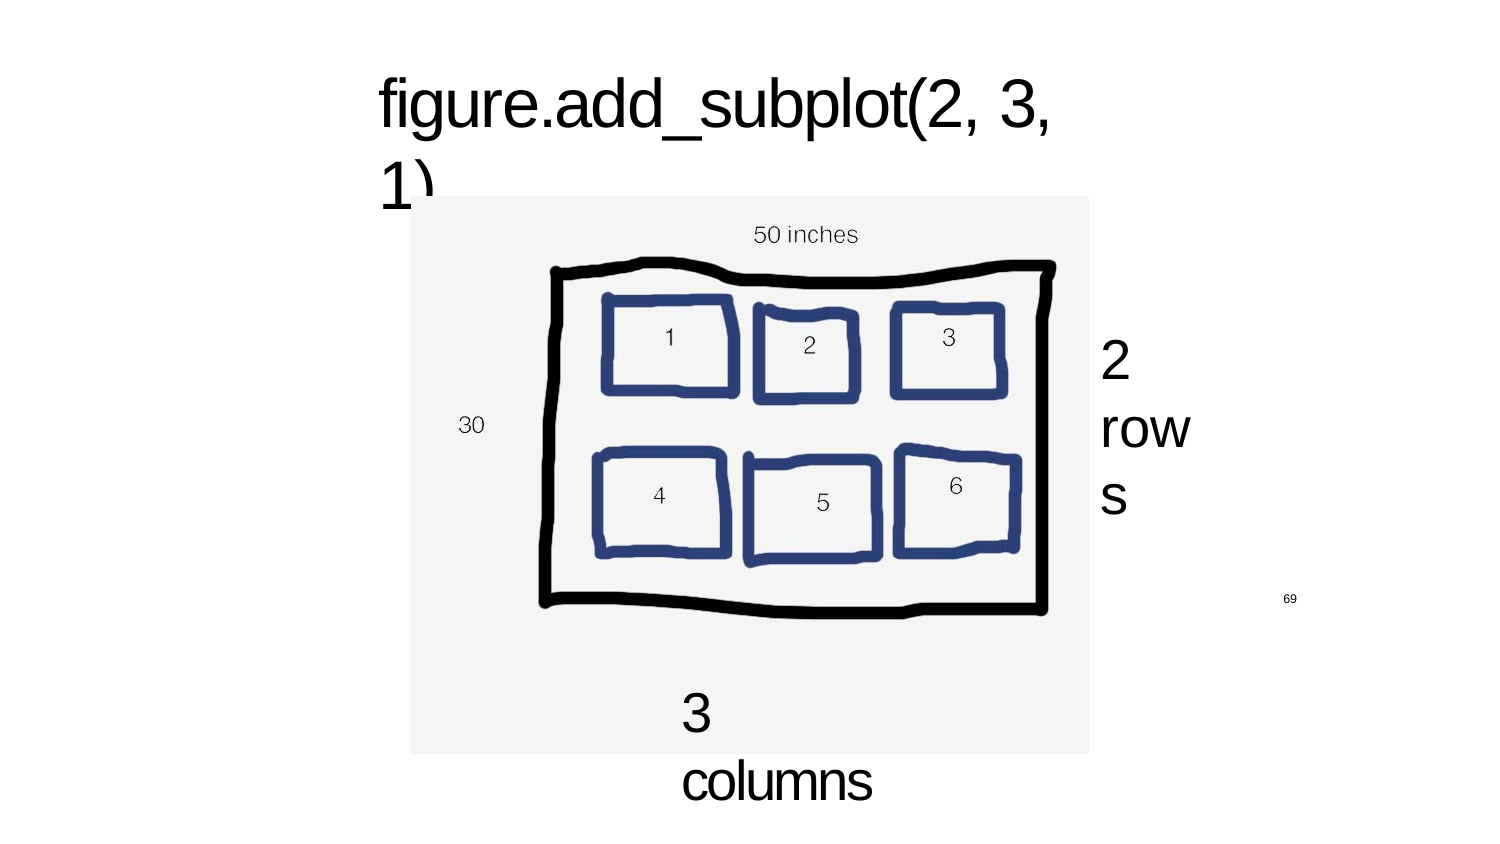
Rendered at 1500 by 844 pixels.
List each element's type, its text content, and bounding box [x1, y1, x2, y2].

text_box 3 columns [679, 674, 917, 812]
title figure.add_subplot(2, 3, 1) [377, 56, 1123, 224]
slide_number 69 [1229, 352, 1298, 843]
text_box 2 rows [1099, 322, 1212, 527]
text_box [411, 196, 1089, 754]
